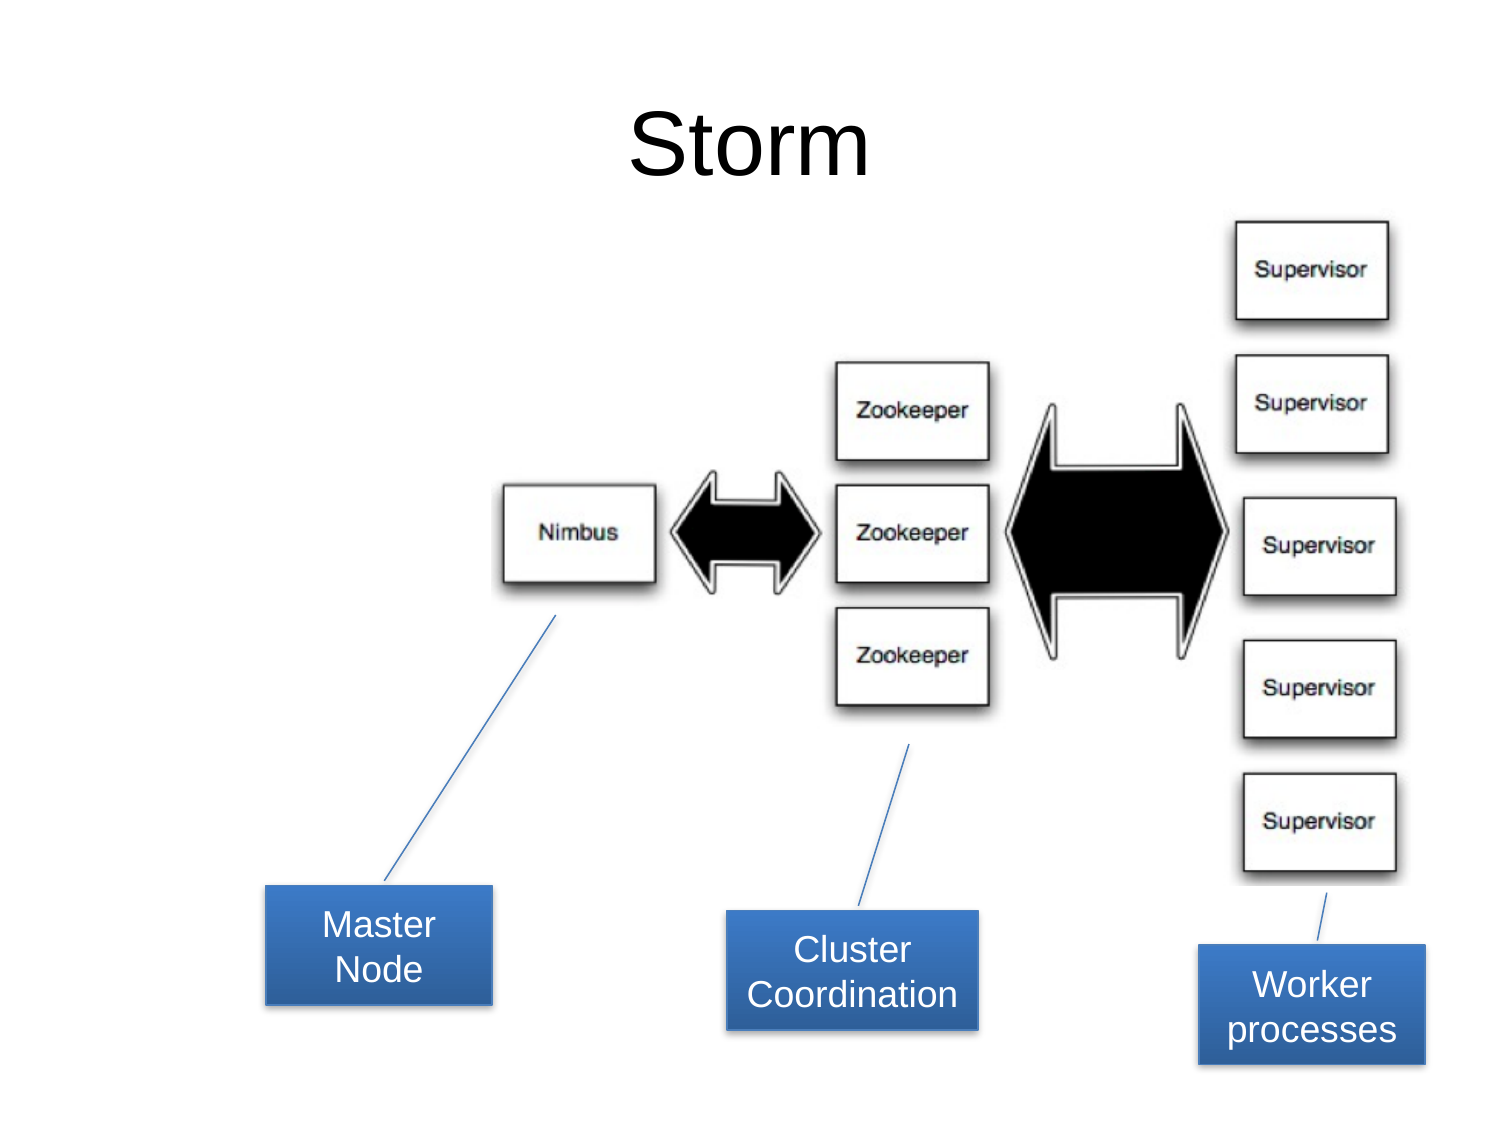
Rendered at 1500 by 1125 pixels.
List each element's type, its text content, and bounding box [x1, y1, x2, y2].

picture [491, 208, 1414, 886]
text_box Worker processes [1198, 944, 1426, 1065]
text_box Master Node [383, 721, 486, 882]
text_box Cluster Coordination [726, 910, 979, 1031]
title Storm [75, 45, 1425, 233]
text_box Master Node [265, 885, 493, 1006]
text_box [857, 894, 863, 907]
text_box Worker processes [1316, 894, 1328, 941]
